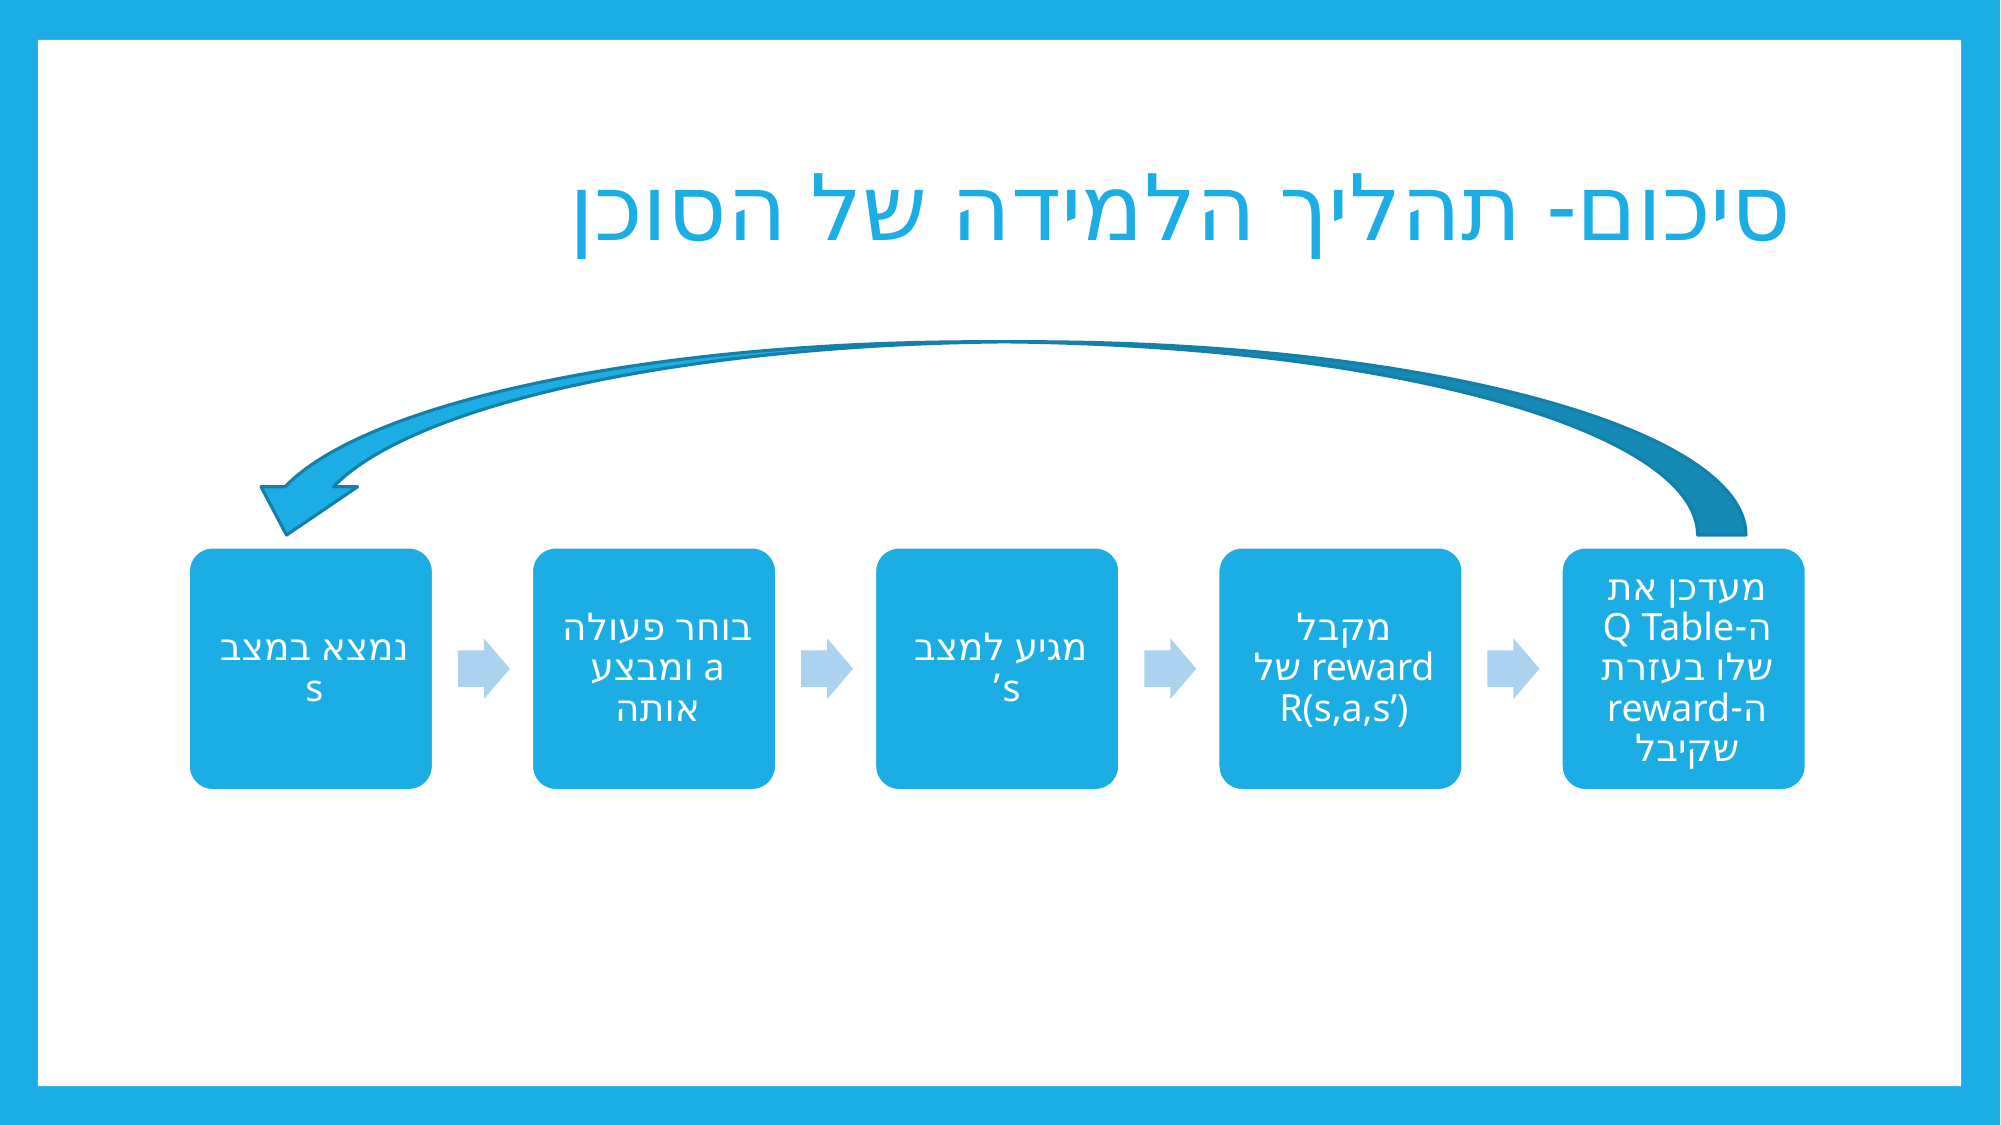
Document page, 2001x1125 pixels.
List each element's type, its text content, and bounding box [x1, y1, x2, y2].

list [187, 337, 1808, 1001]
title סיכום- תהליך הלמידה של הסוכן [187, 99, 1808, 323]
